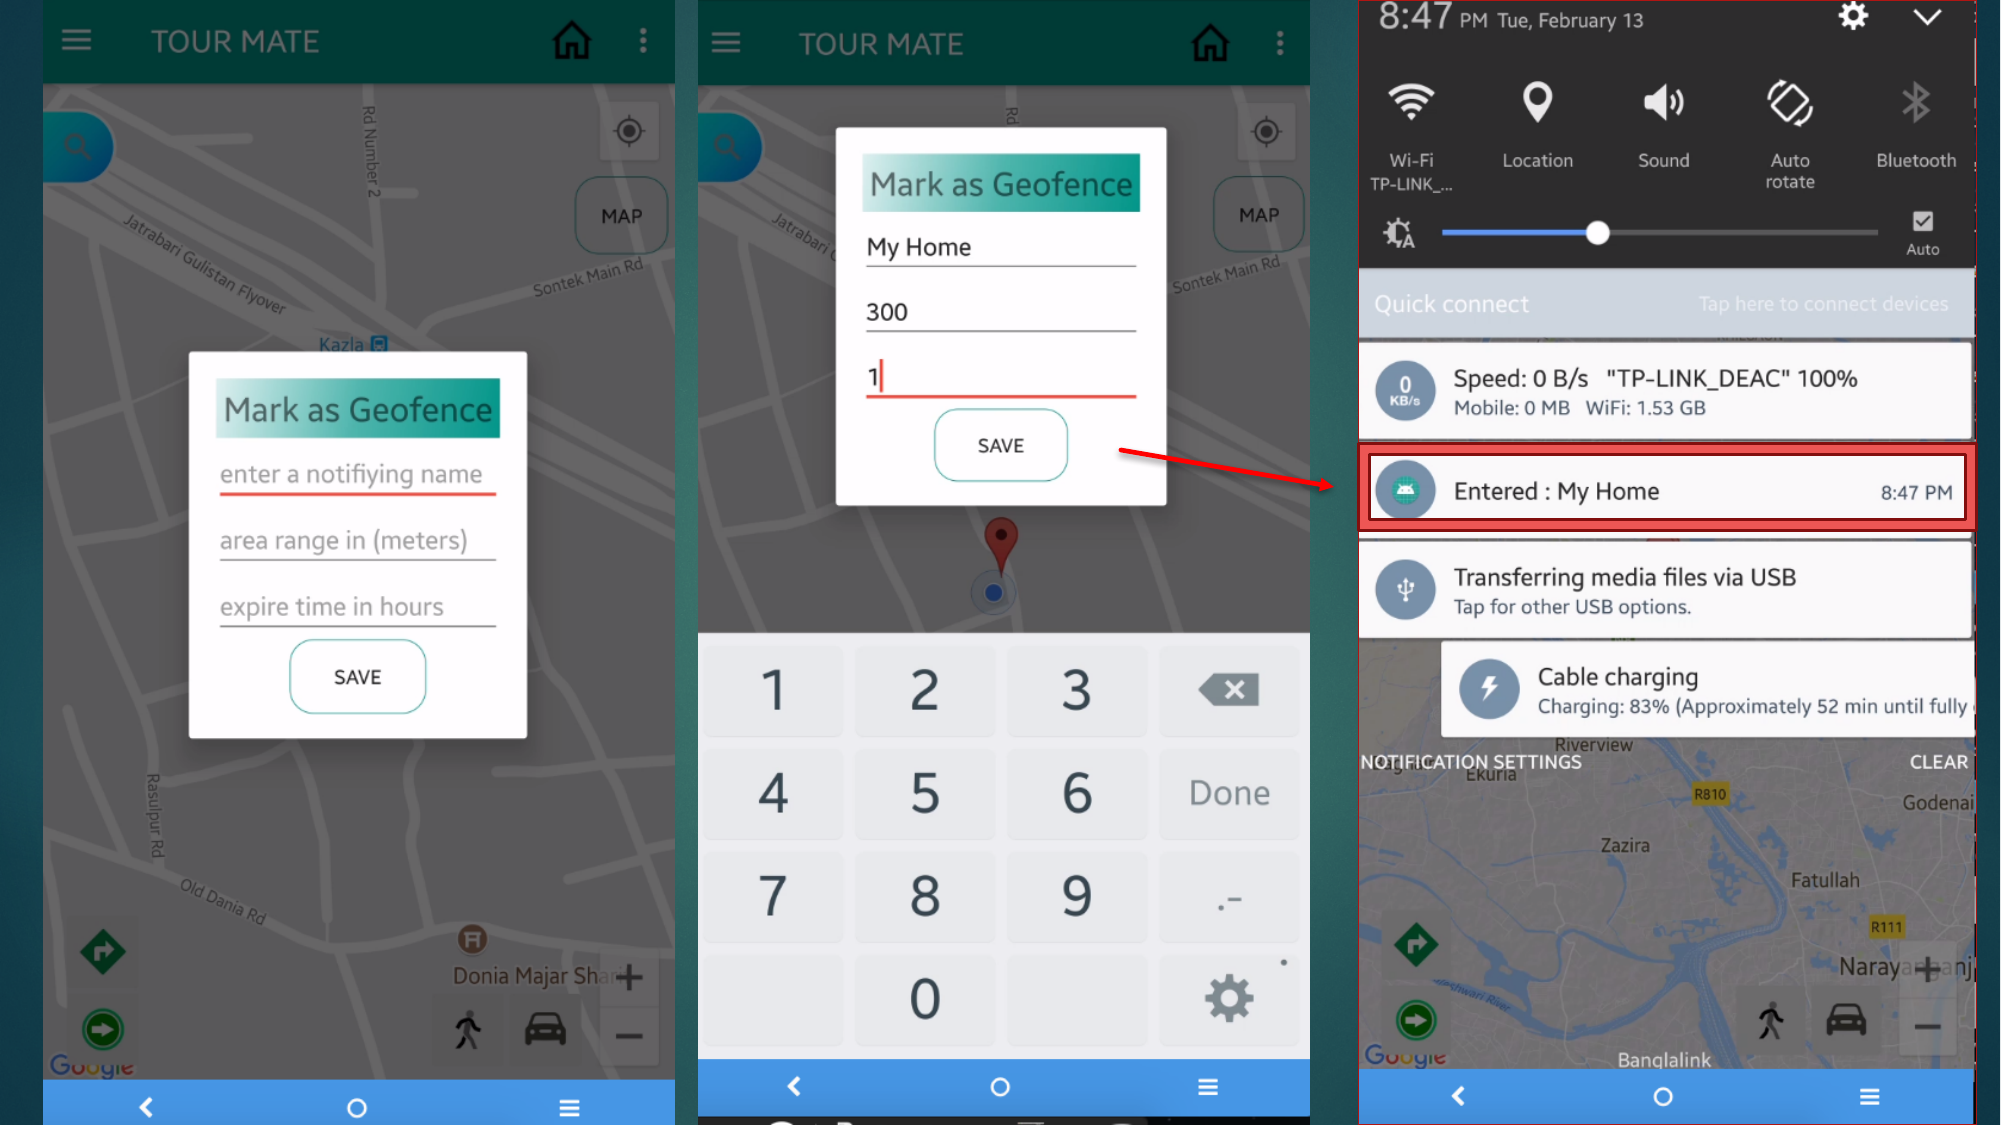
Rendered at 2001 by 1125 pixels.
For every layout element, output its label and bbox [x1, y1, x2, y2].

text_box [1120, 449, 1335, 488]
picture [0, 0, 675, 1125]
picture [1312, 0, 1977, 1125]
picture [698, 0, 1311, 1125]
